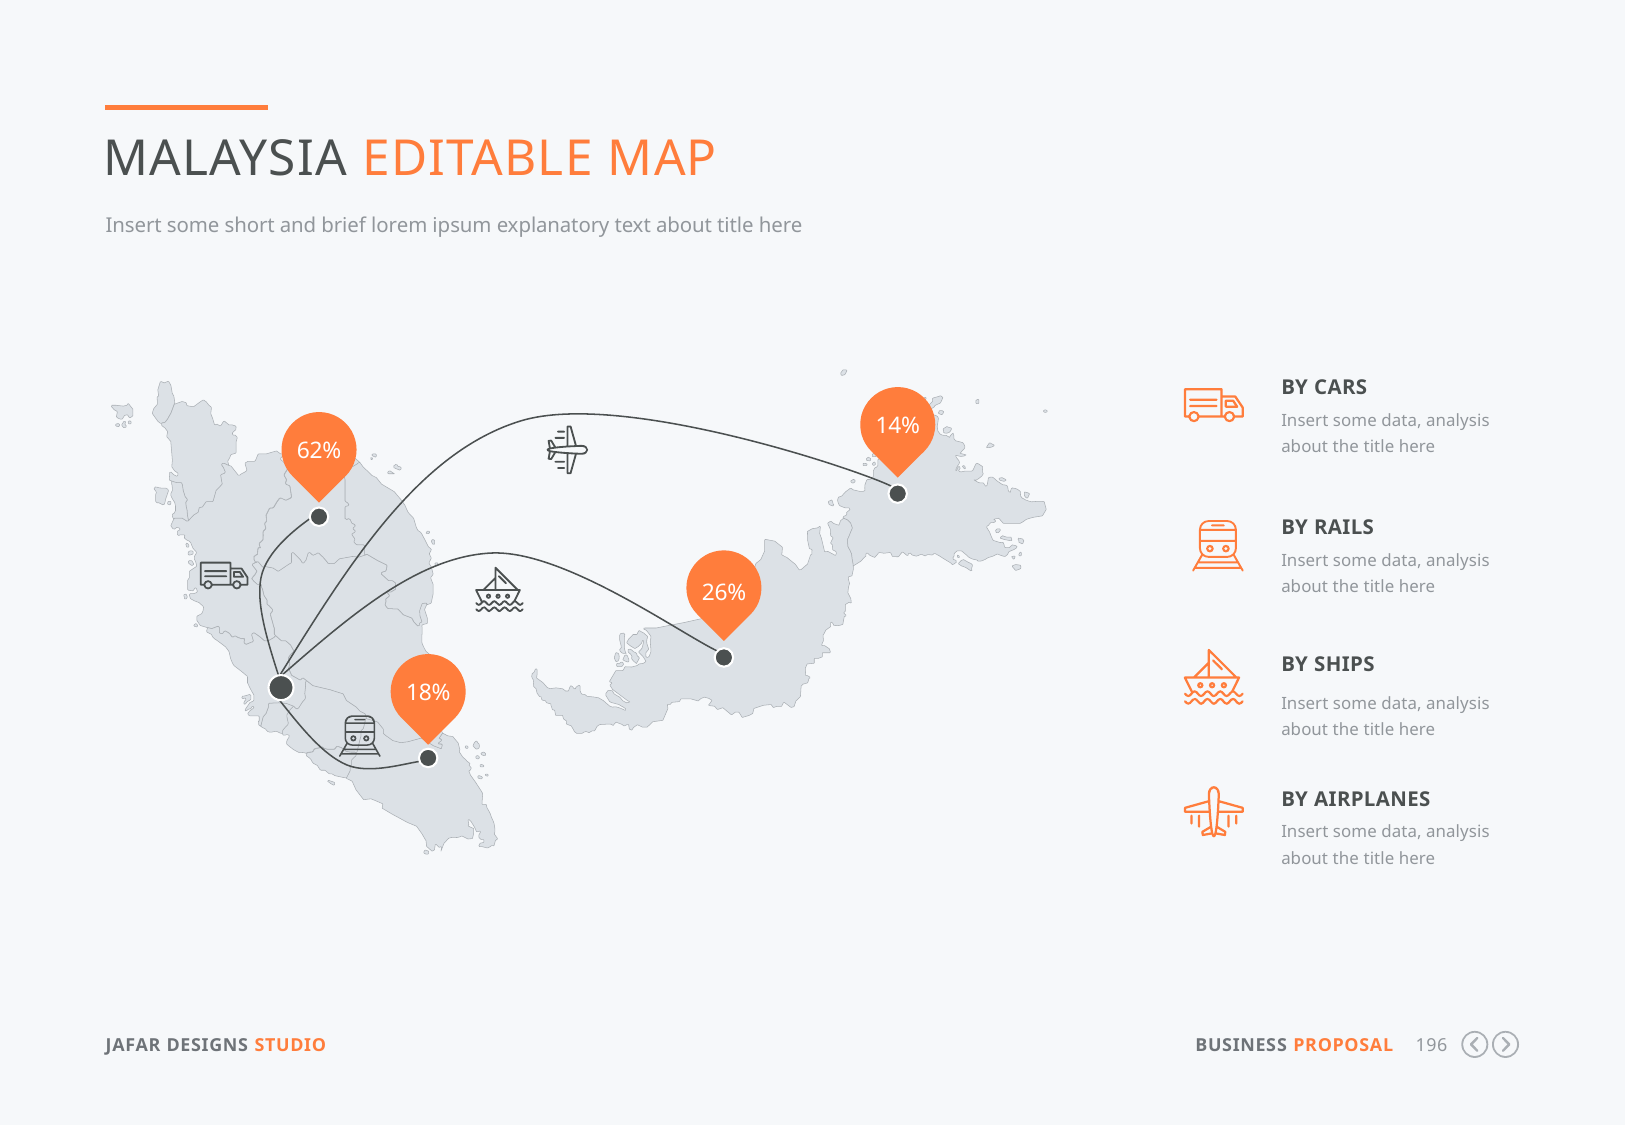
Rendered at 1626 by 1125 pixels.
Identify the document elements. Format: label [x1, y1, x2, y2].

text_box [1281, 785, 1519, 869]
text_box [1183, 388, 1244, 423]
text_box [110, 369, 1048, 855]
text_box [1281, 374, 1519, 457]
list [103, 125, 1518, 188]
text_box [1192, 520, 1244, 572]
text_box [1183, 786, 1244, 838]
text_box [1197, 814, 1201, 828]
text_box [1183, 648, 1244, 698]
list [105, 209, 1519, 241]
text_box [1281, 514, 1519, 597]
text_box [1184, 697, 1244, 705]
text_box [1281, 651, 1519, 740]
